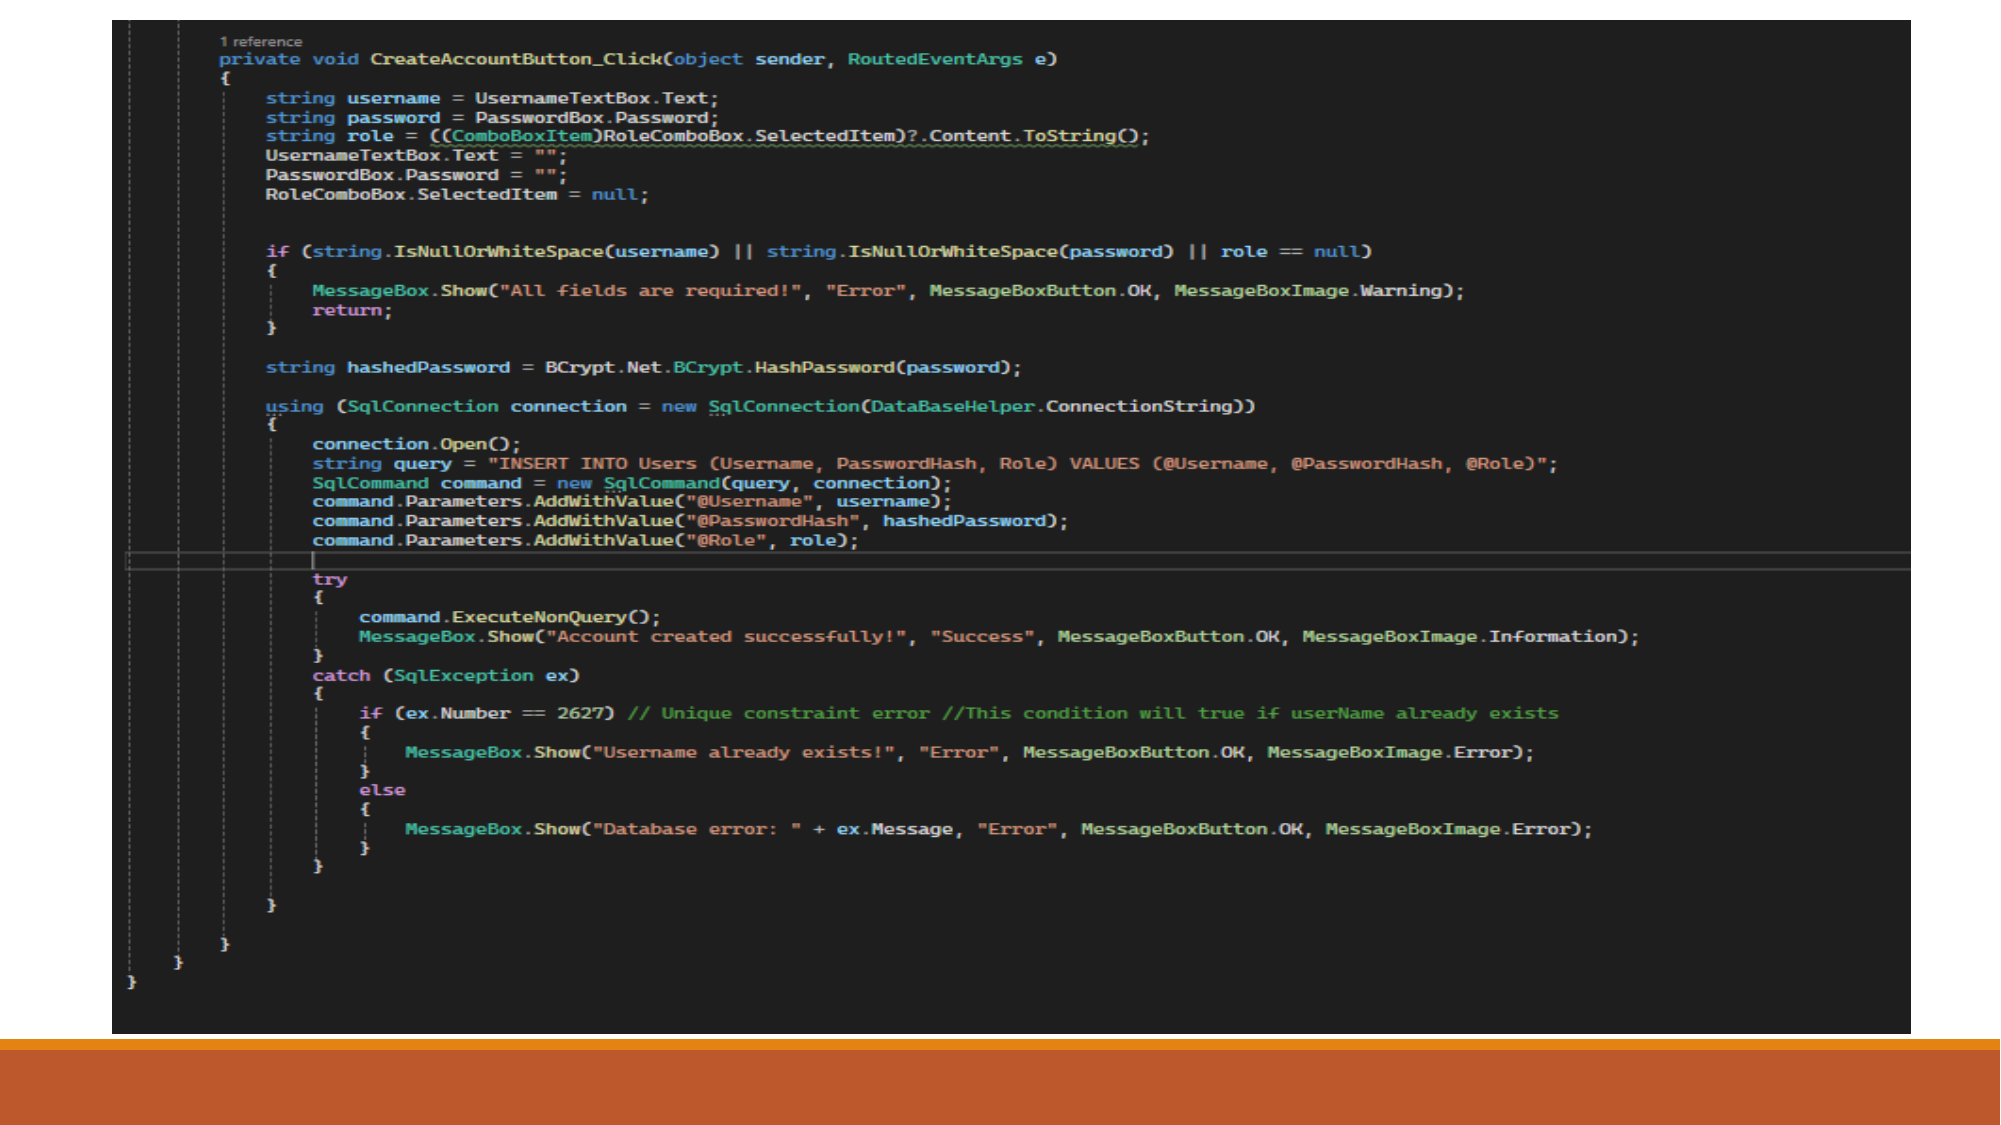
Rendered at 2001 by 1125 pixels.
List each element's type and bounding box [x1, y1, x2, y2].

picture [111, 20, 1912, 1034]
